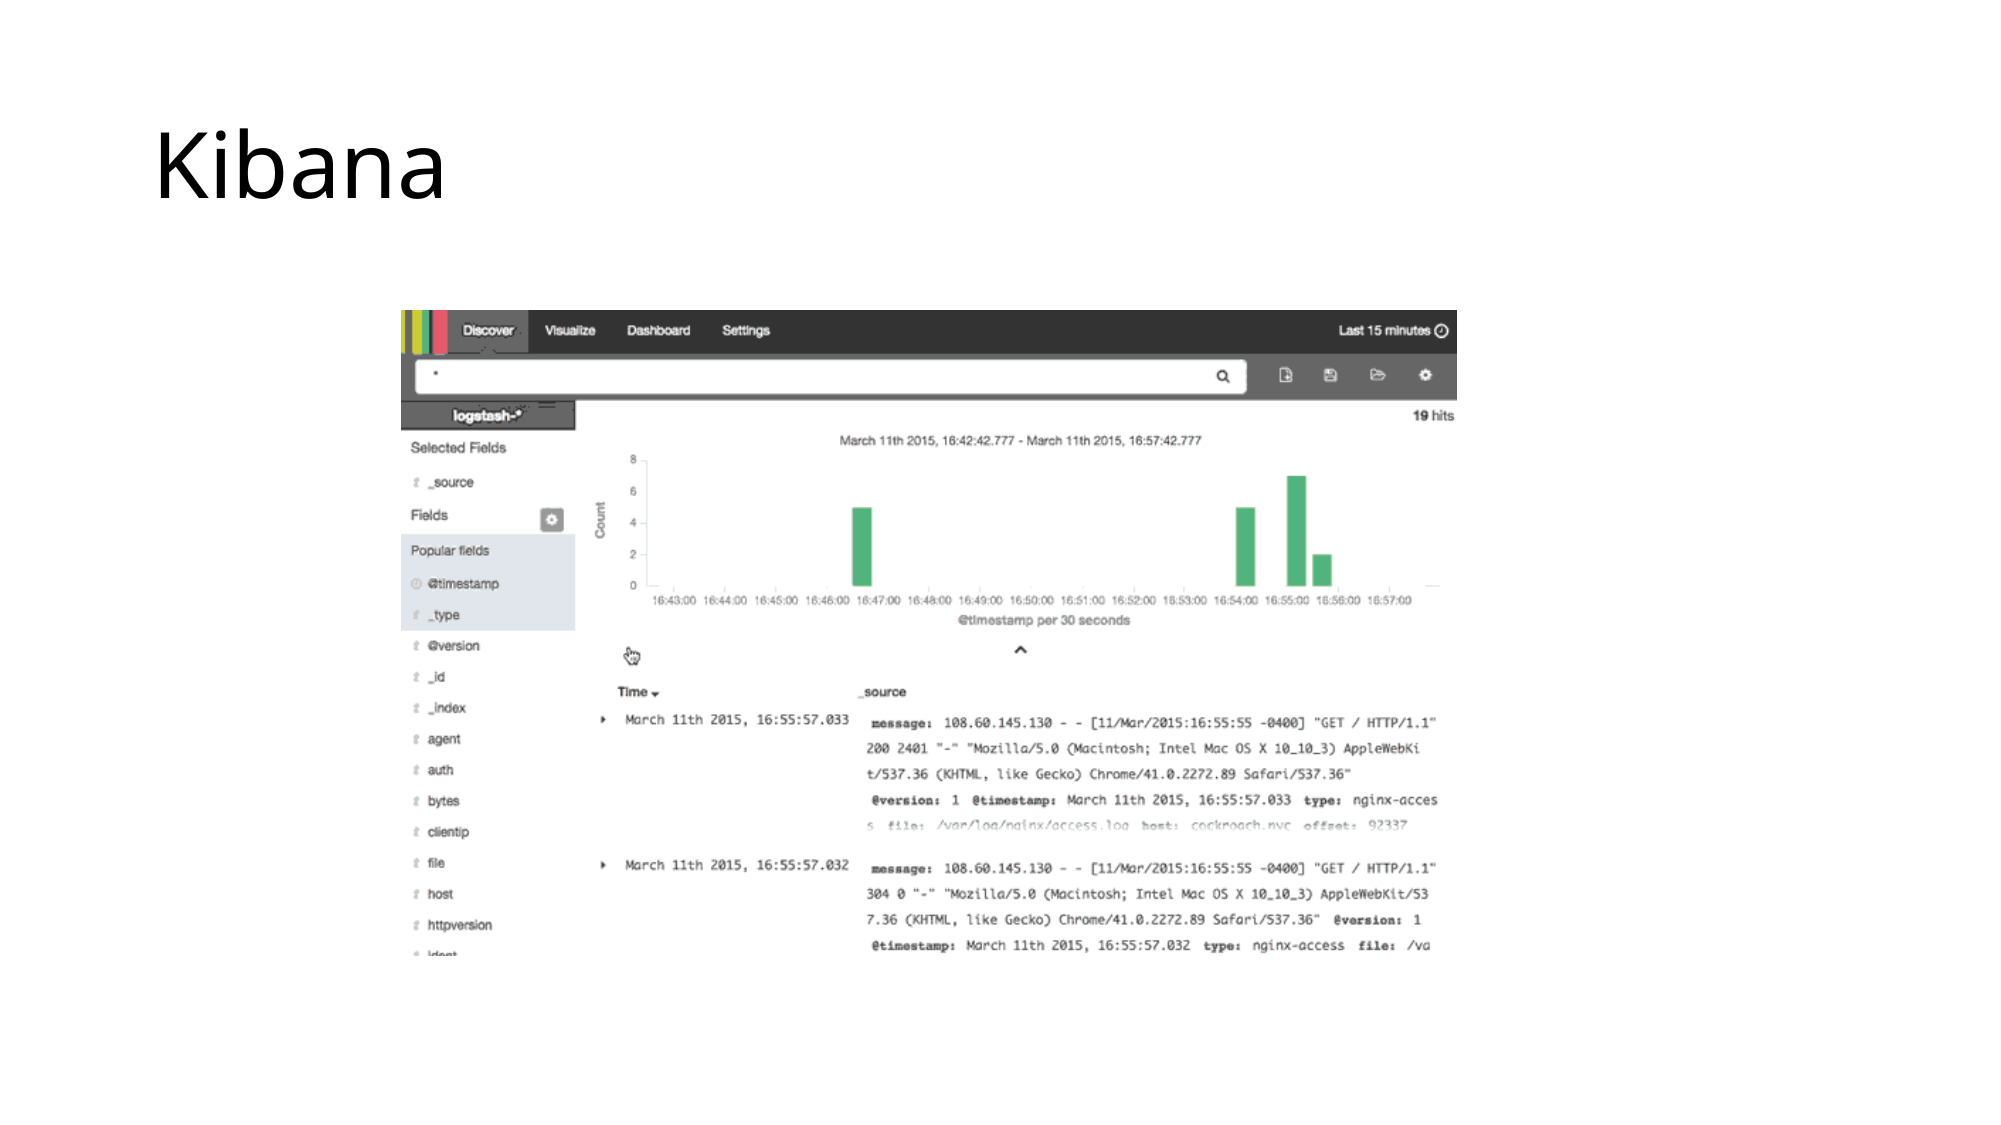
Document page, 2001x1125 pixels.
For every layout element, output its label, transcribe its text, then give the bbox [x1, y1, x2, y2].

title Kibana [137, 59, 1863, 278]
picture [401, 310, 1457, 956]
